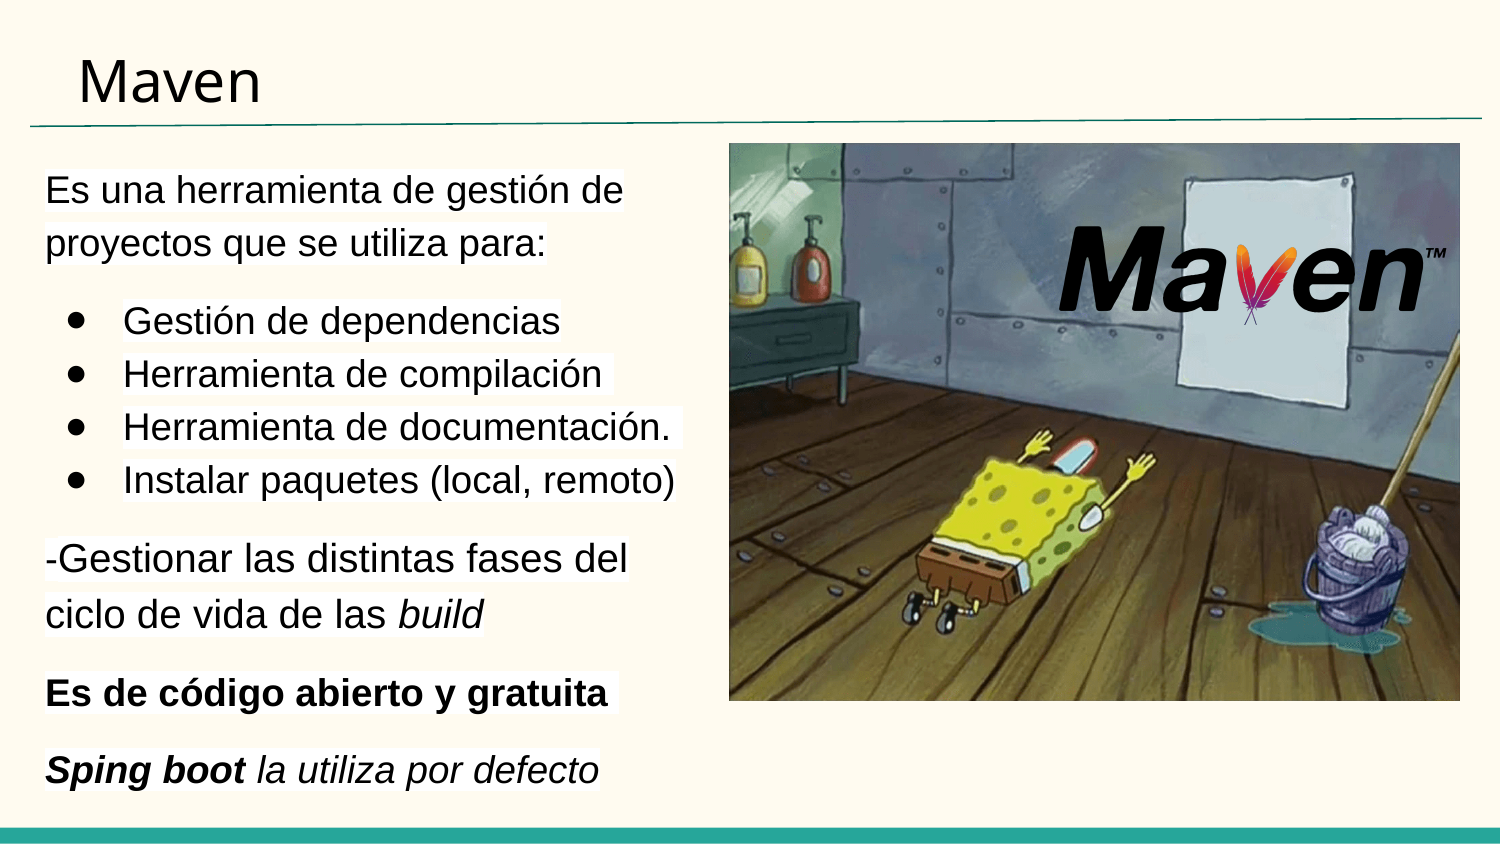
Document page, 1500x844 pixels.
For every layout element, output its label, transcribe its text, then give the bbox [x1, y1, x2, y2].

list Es una herramienta de gestión de proyectos que se utiliza para: Gestión de dependencias Herramienta de compilación Herramienta de documentación. Instalar paquetes (local, remoto) -Gestionar las distintas fases del ciclo de vida de las build Es de código abierto y gratuita Sping boot la utiliza por defecto [30, 143, 714, 819]
title Maven [62, 28, 1460, 116]
picture [729, 142, 1460, 701]
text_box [29, 117, 1483, 127]
